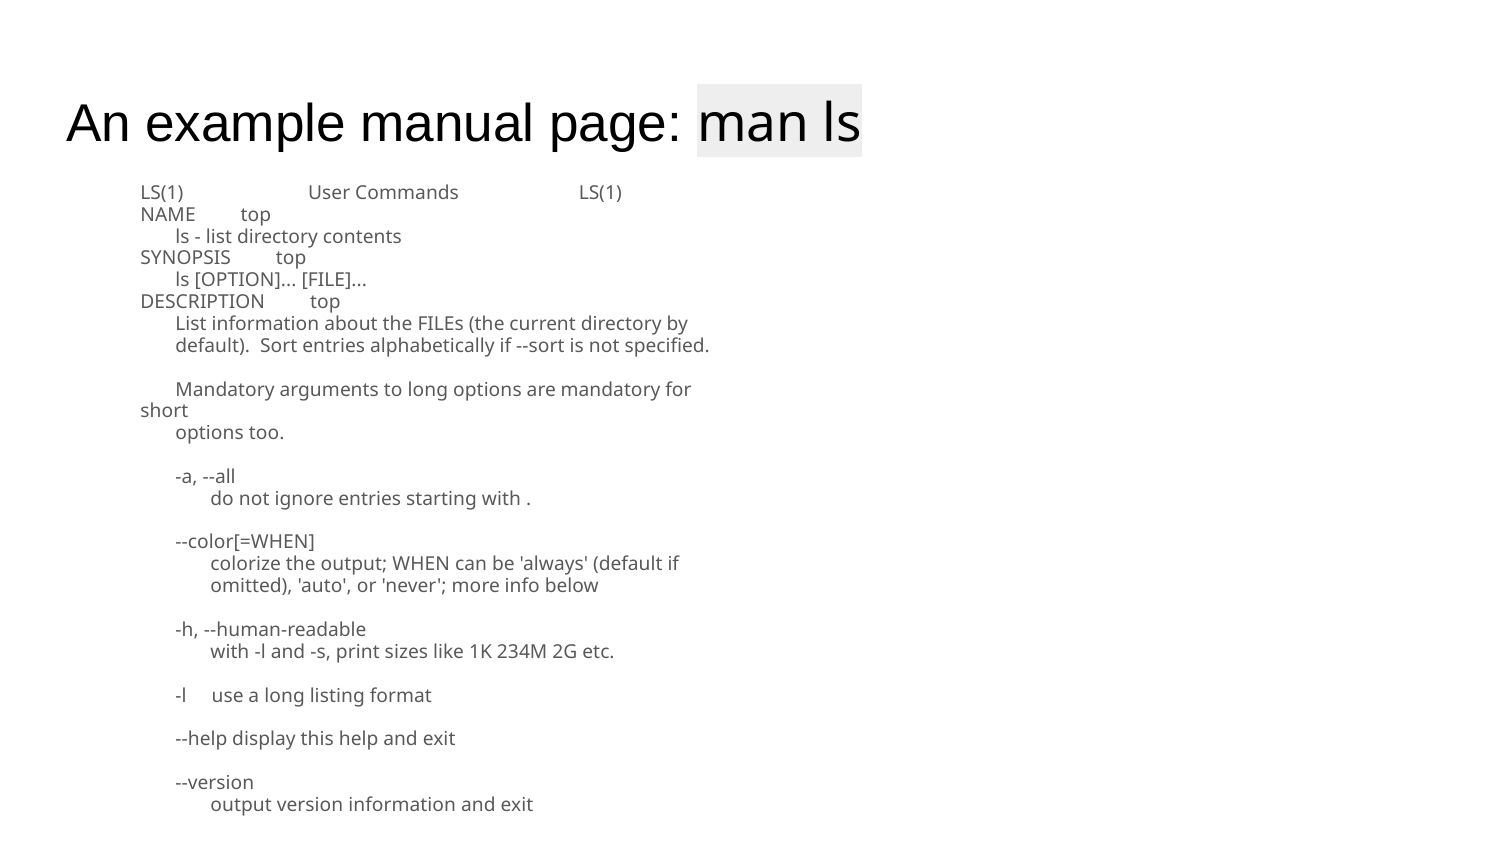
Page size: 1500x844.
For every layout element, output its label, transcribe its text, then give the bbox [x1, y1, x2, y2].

list LS(1) User Commands LS(1) NAME top ls - list directory contents SYNOPSIS top ls [OPTION]... [FILE]... DESCRIPTION top List information about the FILEs (the current directory by default). Sort entries alphabetically if --sort is not specified. Mandatory arguments to long options are mandatory for short options too. -a, --all do not ignore entries starting with . --color[=WHEN] colorize the output; WHEN can be 'always' (default if omitted), 'auto', or 'never'; more info below -h, --human-readable with -l and -s, print sizes like 1K 234M 2G etc. -l use a long listing format --help display this help and exit --version output version information and exit [125, 166, 737, 822]
title An example manual page: man ls [51, 72, 1449, 167]
